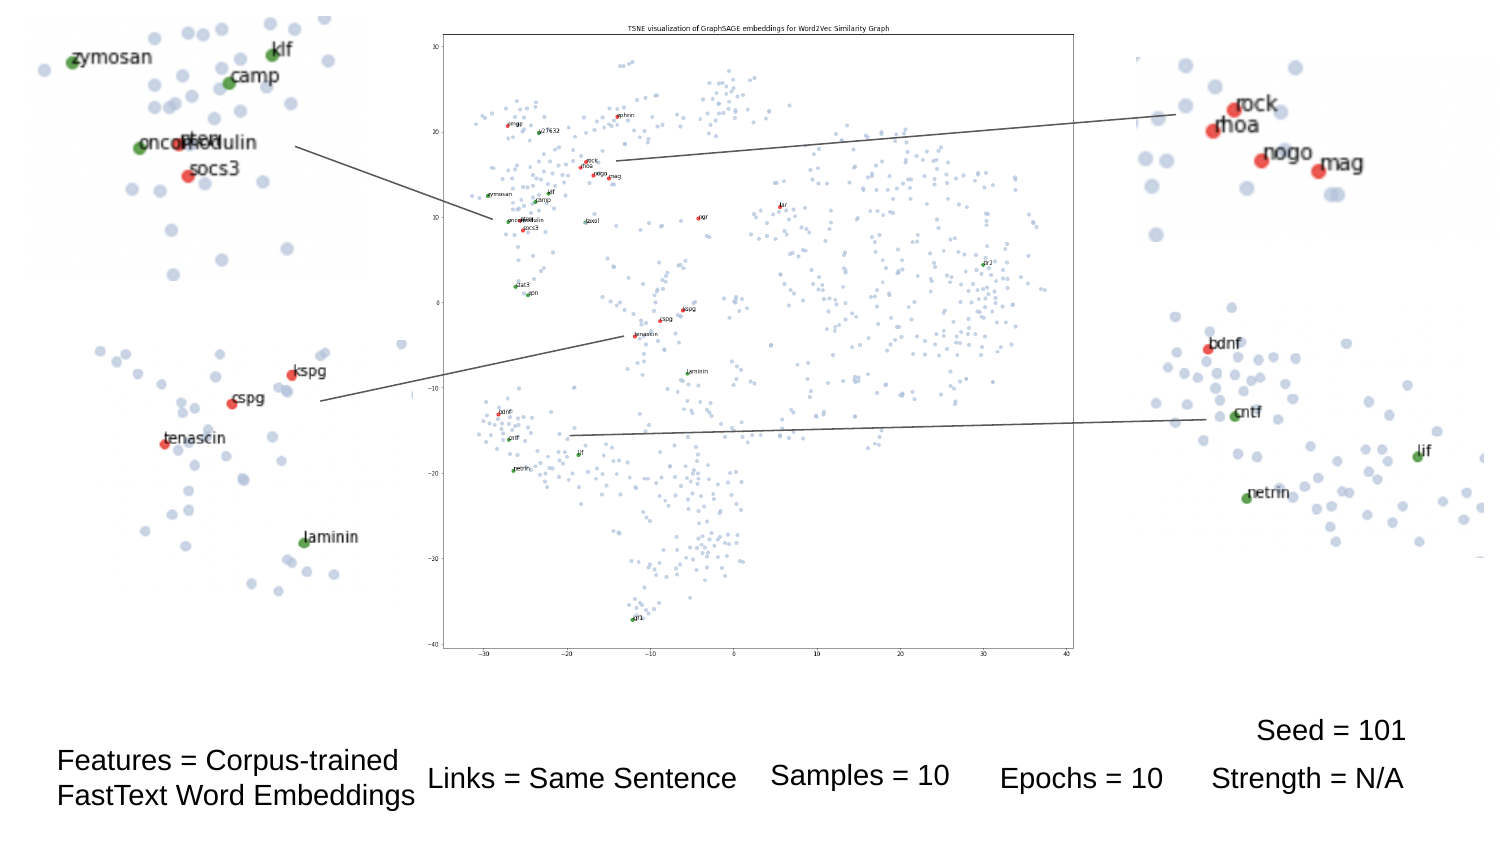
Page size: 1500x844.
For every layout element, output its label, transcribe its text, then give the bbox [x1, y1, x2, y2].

text_box Seed = 101 [1241, 696, 1475, 762]
text_box Features = Corpus-trained FastText Word Embeddings [41, 726, 457, 827]
text_box Samples = 10 [755, 741, 978, 806]
text_box Links = Same Sentence [412, 743, 828, 809]
picture [423, 21, 1077, 662]
text_box Strength = N/A [1196, 743, 1430, 809]
picture [91, 340, 413, 606]
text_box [615, 114, 1177, 162]
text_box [294, 146, 493, 220]
text_box Epochs = 10 [984, 743, 1192, 809]
picture [1136, 57, 1500, 243]
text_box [569, 419, 1207, 436]
picture [1128, 299, 1484, 558]
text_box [319, 335, 625, 402]
picture [28, 15, 364, 282]
